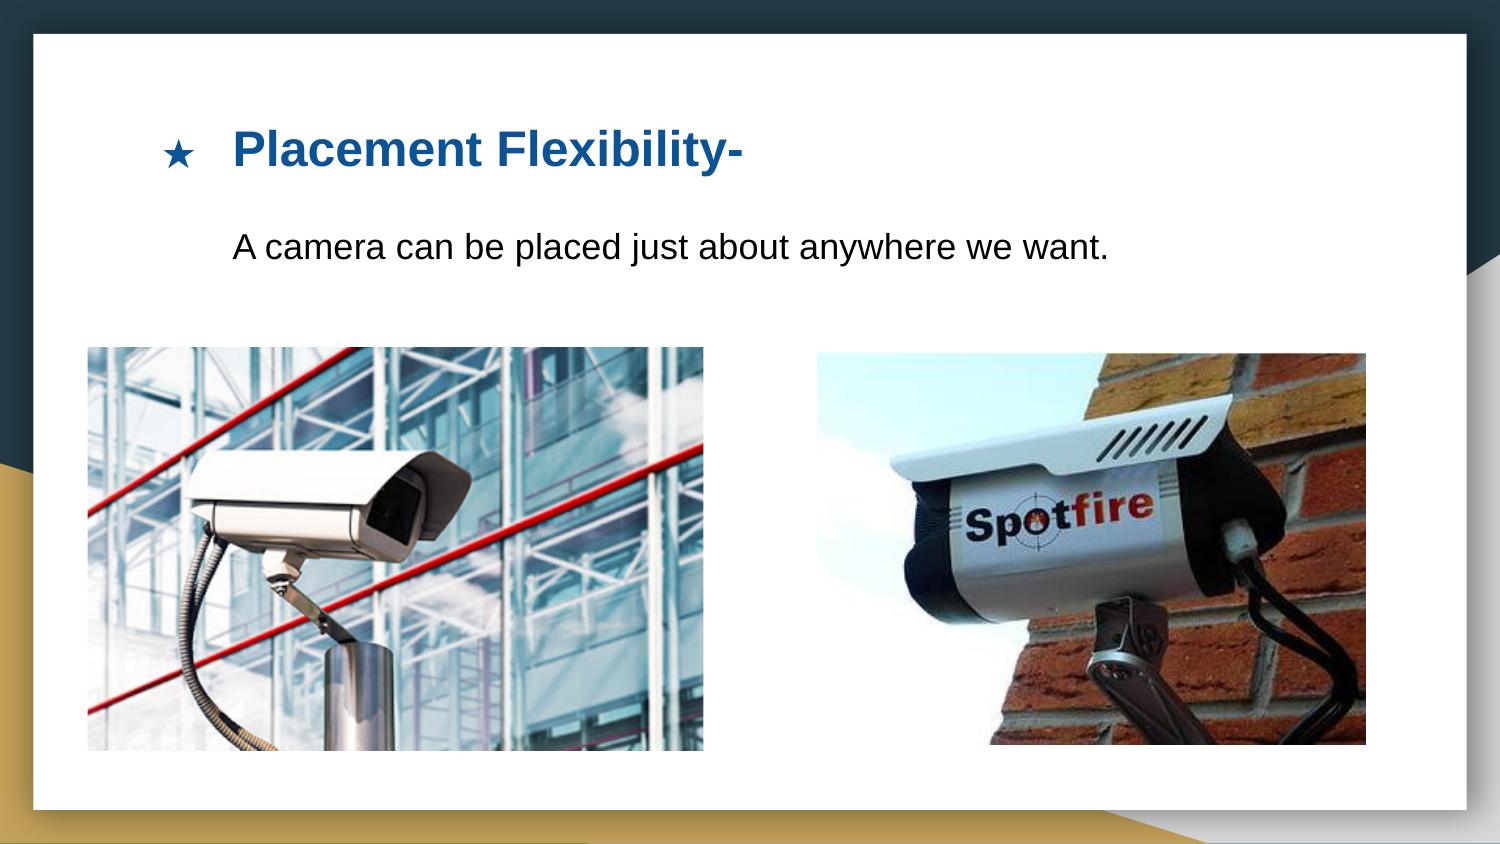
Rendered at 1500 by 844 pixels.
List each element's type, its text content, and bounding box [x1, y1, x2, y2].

picture [816, 352, 1366, 746]
picture [87, 347, 704, 751]
title Placement Flexibility- A camera can be placed just about anywhere we want. [134, 71, 1366, 296]
